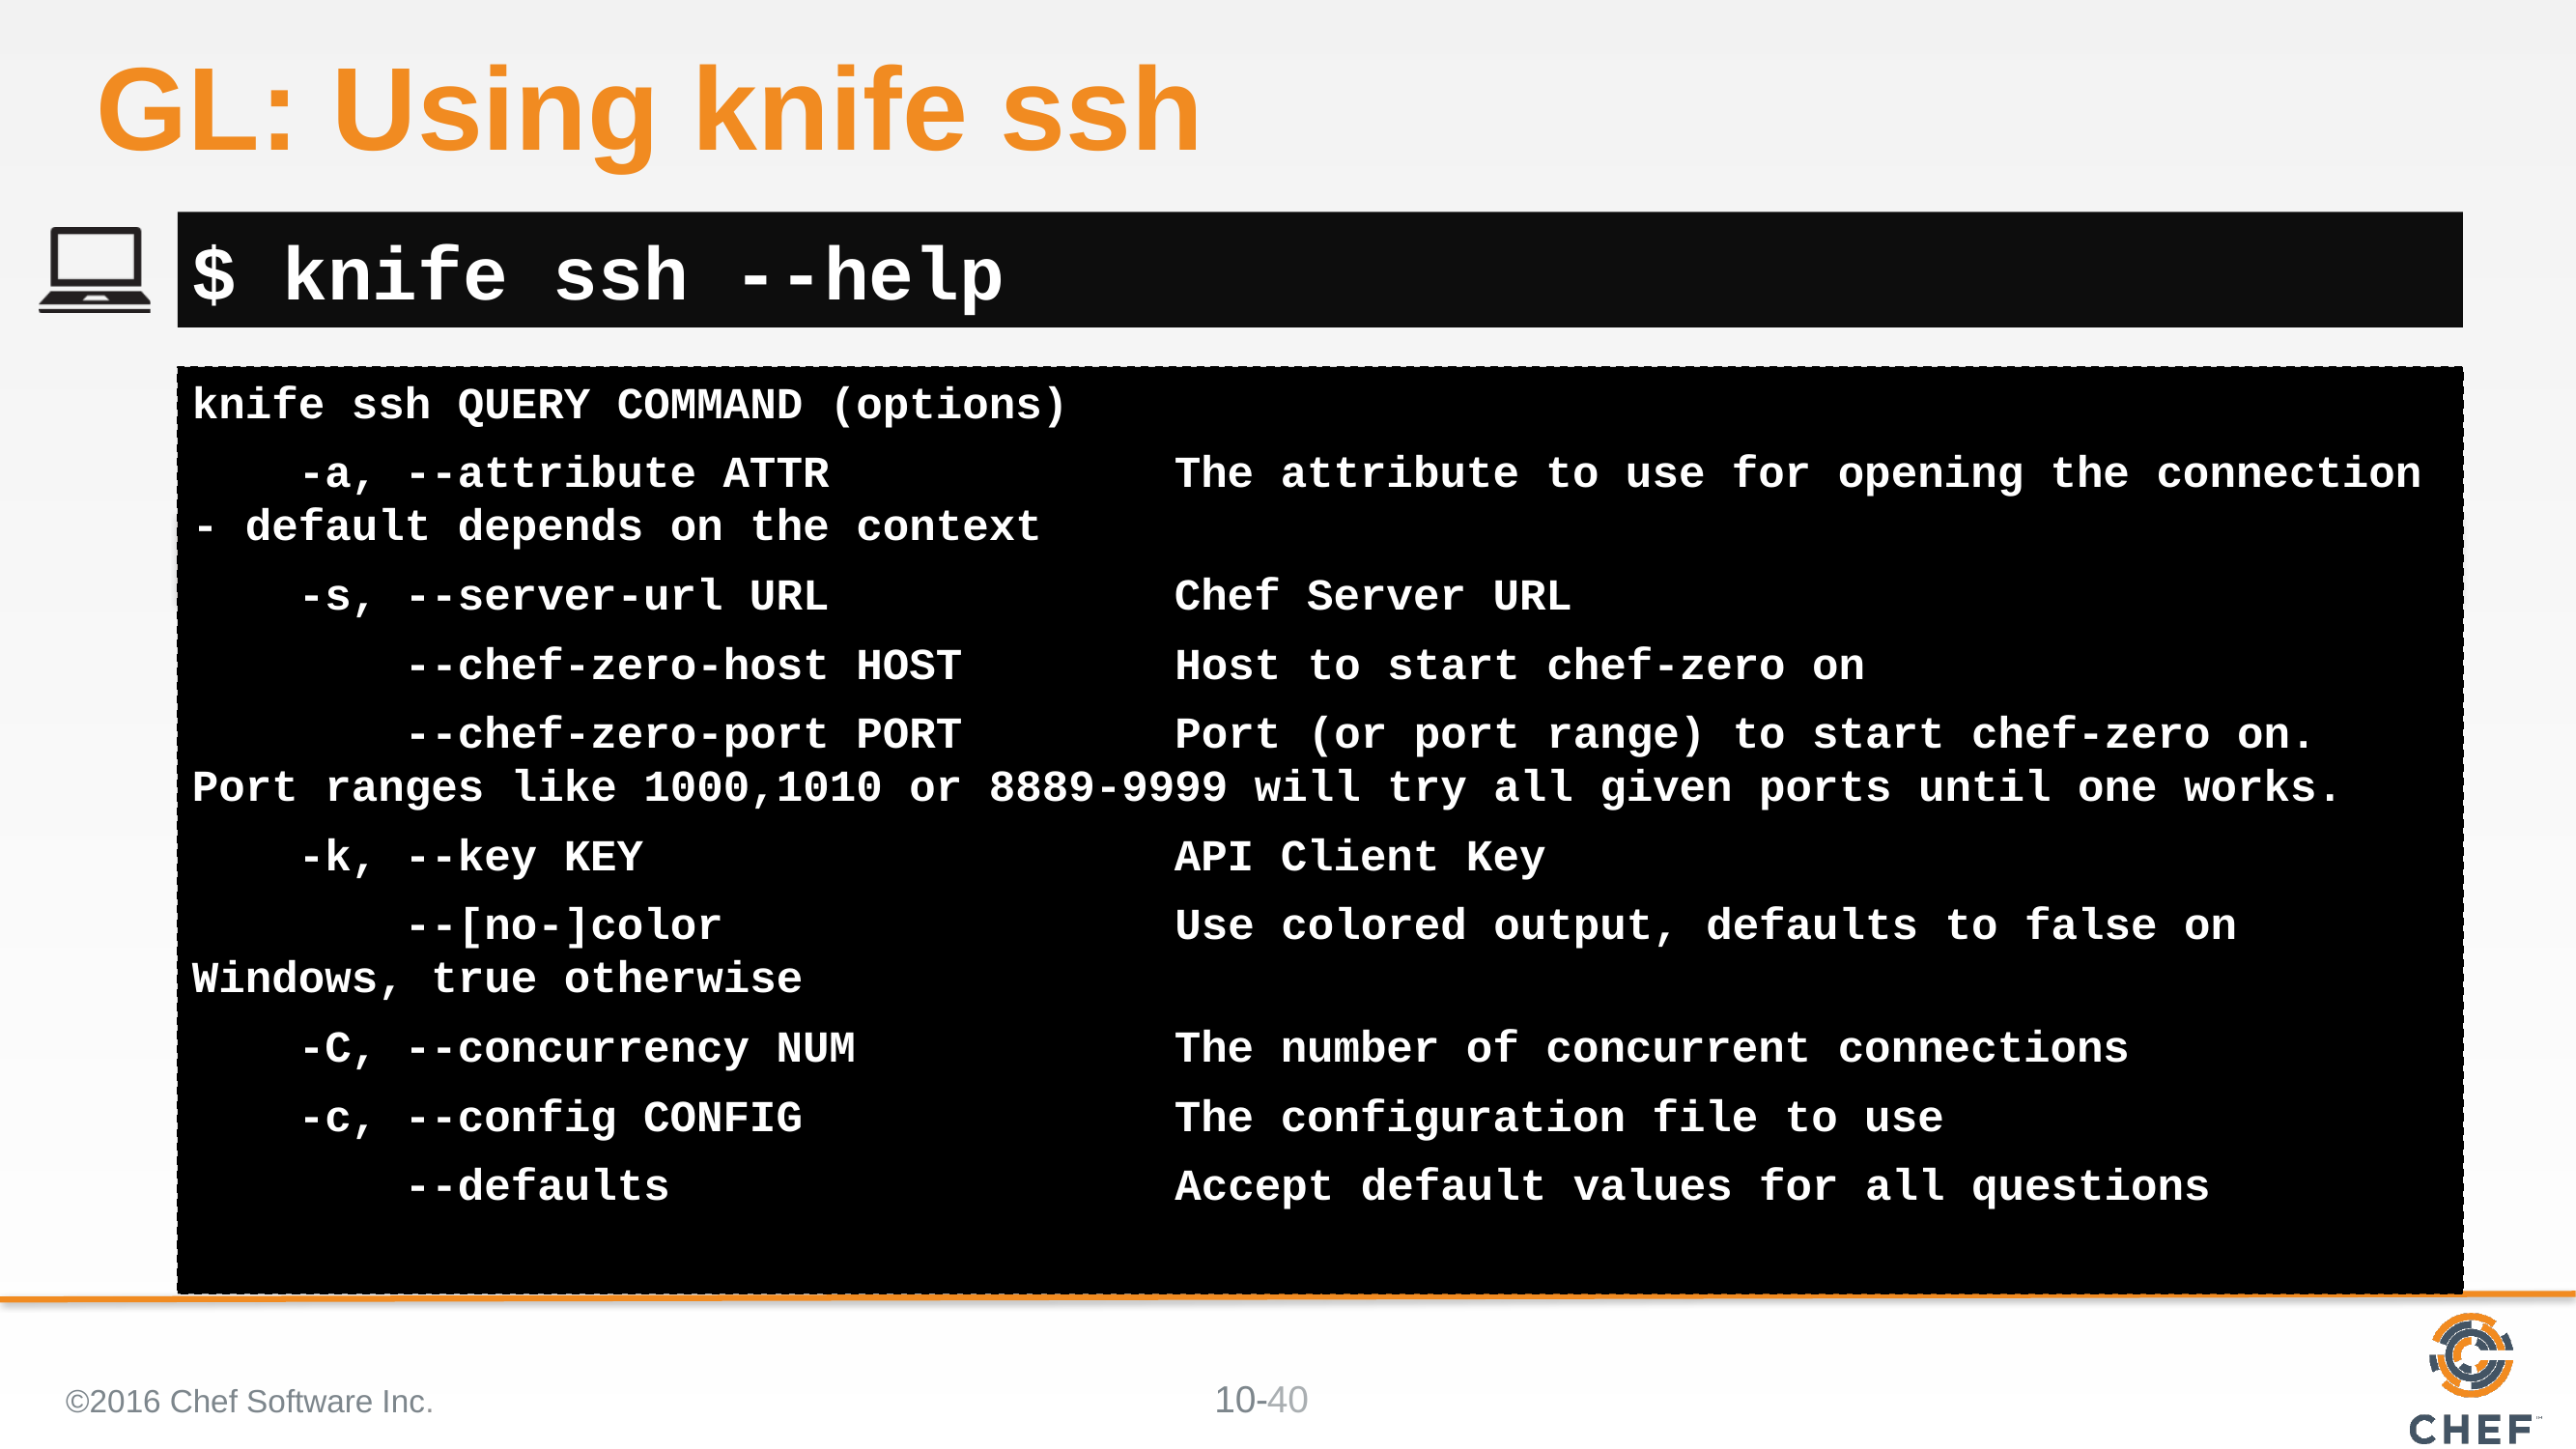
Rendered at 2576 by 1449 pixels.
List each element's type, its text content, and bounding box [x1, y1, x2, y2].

title GL: Using knife ssh [96, 48, 2463, 180]
footer ©2016 Chef Software Inc. [51, 1359, 952, 1440]
picture [2399, 1297, 2550, 1449]
list $ knife ssh --help [177, 212, 2463, 327]
slide_number 40 [998, 1359, 1578, 1437]
list knife ssh QUERY COMMAND (options) -a, --attribute ATTR The attribute to use for opening the connection - default depends on the context -s, --server-url URL Chef Server URL --chef-zero-host HOST Host to start chef-zero on --chef-zero-port PORT Port (or port range) to start chef-zero on. Port ranges like 1000,1010 or 8889-9999 will try all given ports until one works. -k, --key KEY API Client Key --[no-]color Use colored output, defaults to false on Windows, true otherwise -C, --concurrency NUM The number of concurrent connections -c, --config CONFIG The configuration file to use --defaults Accept default values for all questions [177, 366, 2464, 1294]
